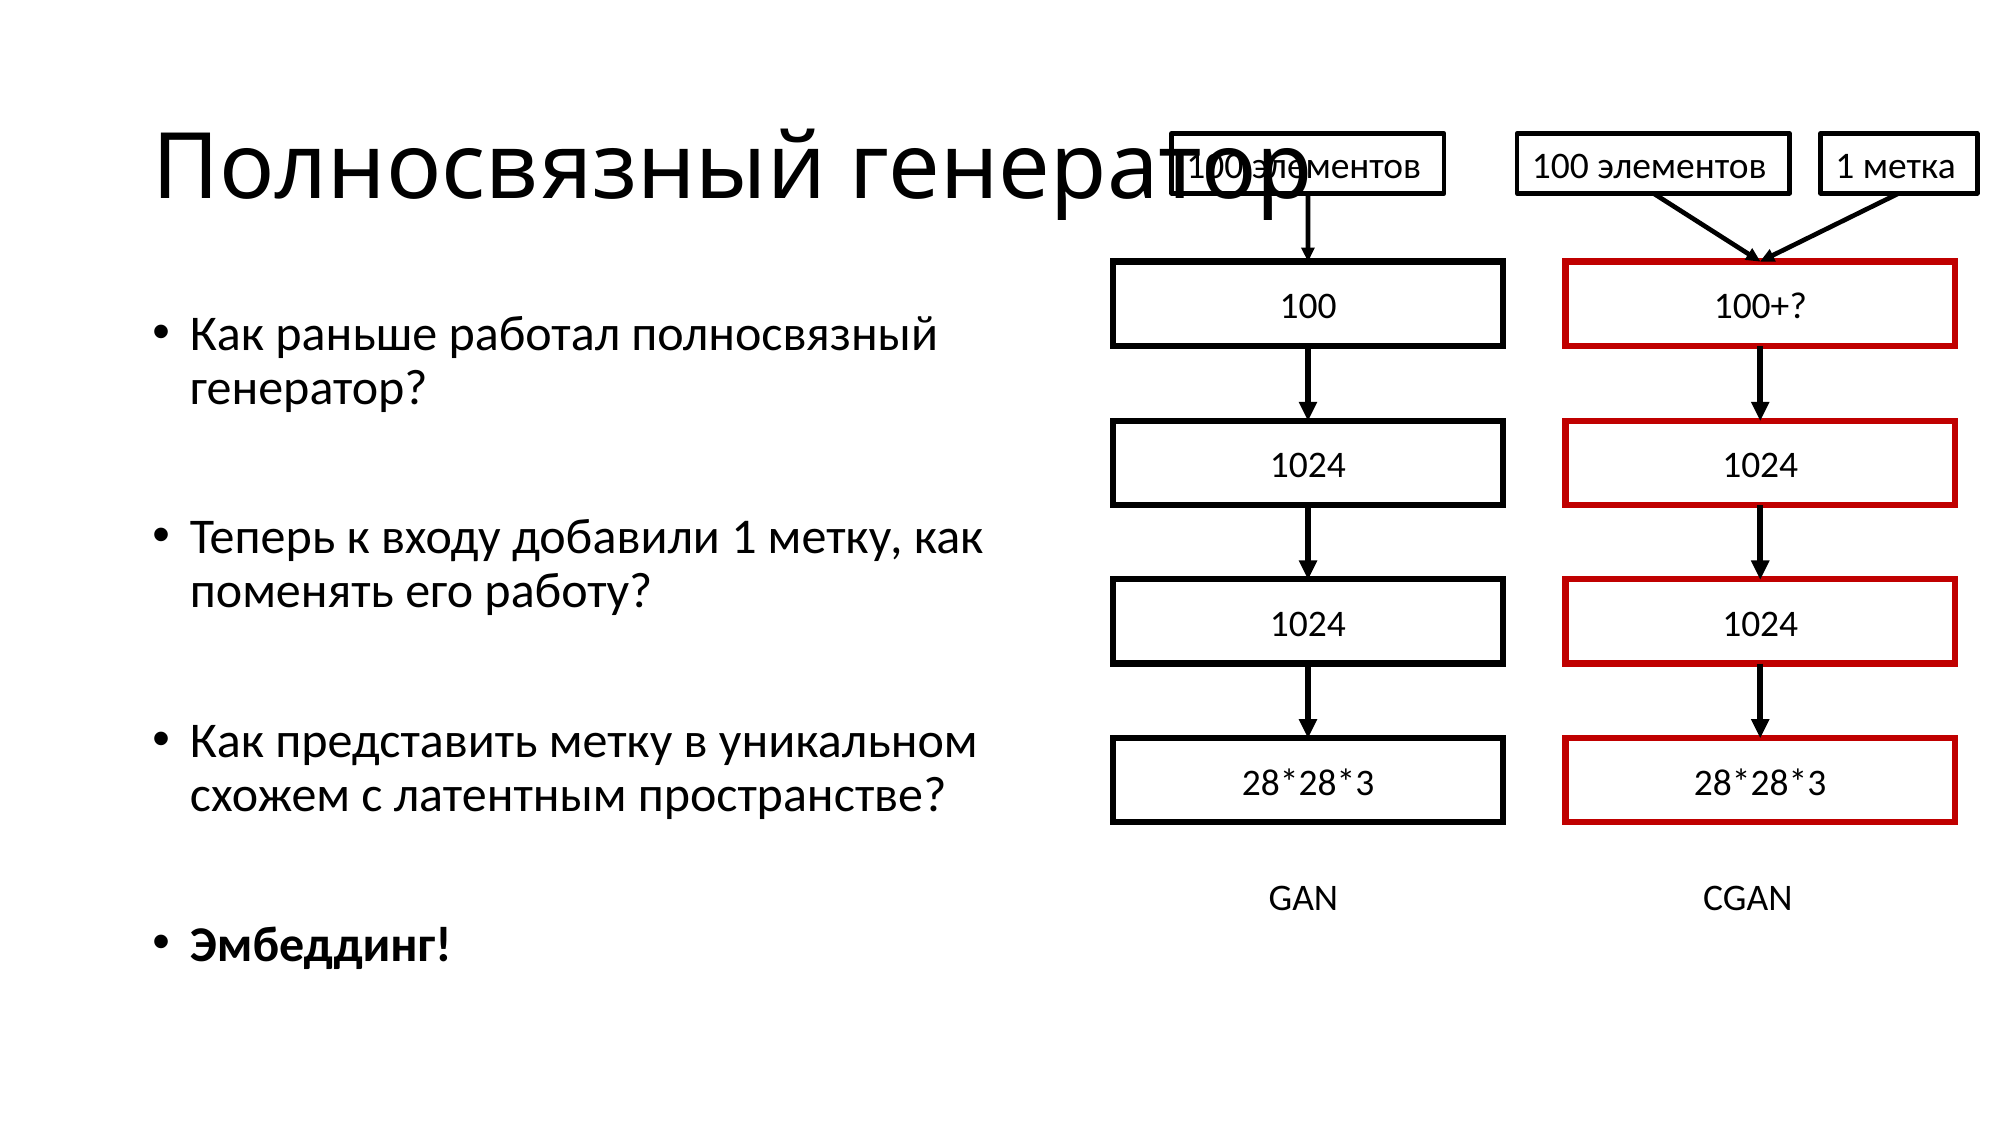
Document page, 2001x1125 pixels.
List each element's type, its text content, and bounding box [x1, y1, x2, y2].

text_box 28*28*3 [1112, 737, 1504, 823]
text_box 1 метка [1820, 133, 1978, 194]
text_box 28*28*3 [1565, 737, 1956, 823]
text_box 1024 [1112, 420, 1504, 506]
text_box GAN [1253, 866, 1363, 926]
title Полносвязный генератор [137, 59, 1863, 278]
text_box 100 элементов [1517, 133, 1790, 194]
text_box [1760, 194, 1899, 262]
text_box 100 [1112, 260, 1504, 347]
text_box 100 элементов [1171, 133, 1445, 194]
text_box CGAN [1688, 866, 1832, 926]
text_box 1024 [1112, 578, 1504, 665]
text_box 100+? [1565, 260, 1956, 347]
text_box 1024 [1565, 578, 1956, 665]
text_box 1024 [1565, 420, 1956, 506]
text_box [1653, 194, 1760, 262]
